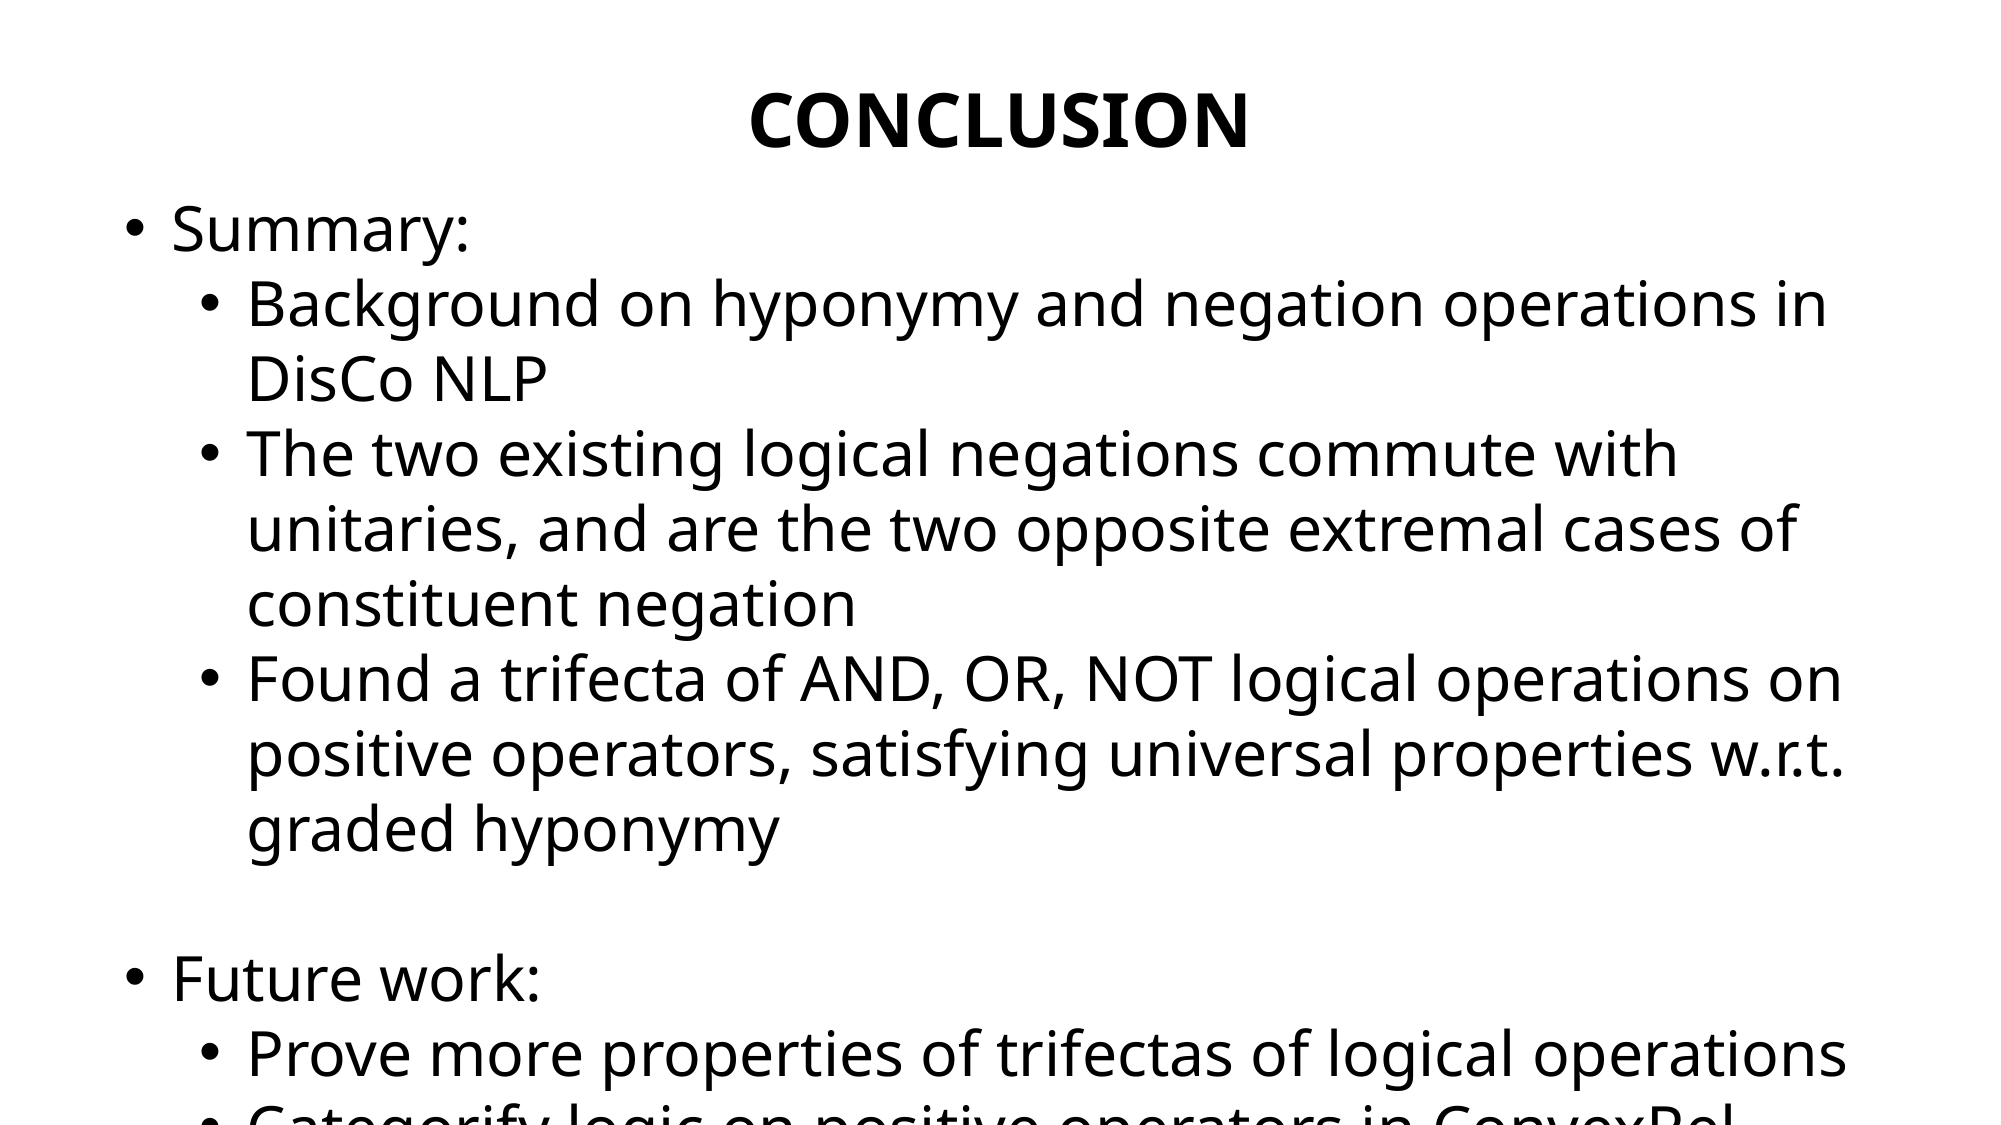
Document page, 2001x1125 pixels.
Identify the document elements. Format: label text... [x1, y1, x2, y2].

text_box Summary: Background on hyponymy and negation operations in DisCo NLP The two existing logical negations commute with unitaries, and are the two opposite extremal cases of constituent negation Found a trifecta of AND, OR, NOT logical operations on positive operators, satisfying universal properties w.r.t. graded hyponymy Future work: Prove more properties of trifectas of logical operations Categorify logic on positive operators in ConvexRel Analyze implications for quantum NLP Think about data sets and experiments [110, 182, 1889, 971]
title Conclusion [37, 75, 1963, 179]
